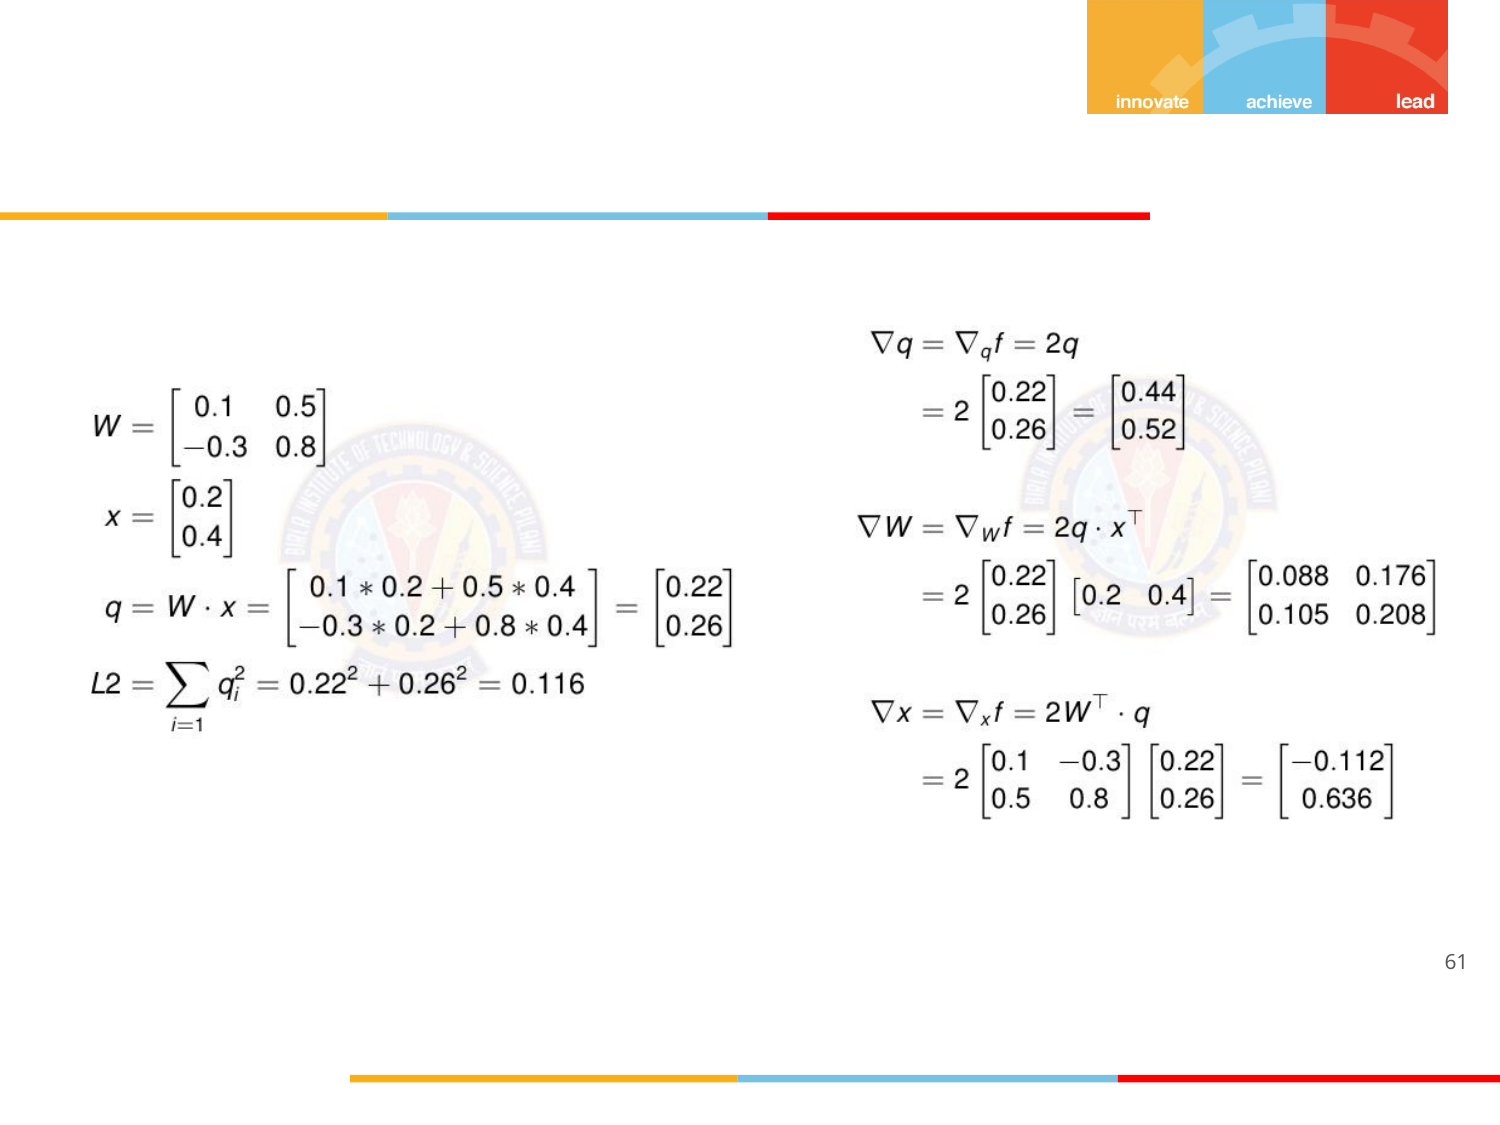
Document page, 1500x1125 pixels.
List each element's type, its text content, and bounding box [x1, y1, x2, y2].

picture [855, 324, 1436, 820]
picture [1087, 0, 1448, 114]
picture [90, 386, 735, 739]
text_box 61 [1438, 948, 1475, 978]
